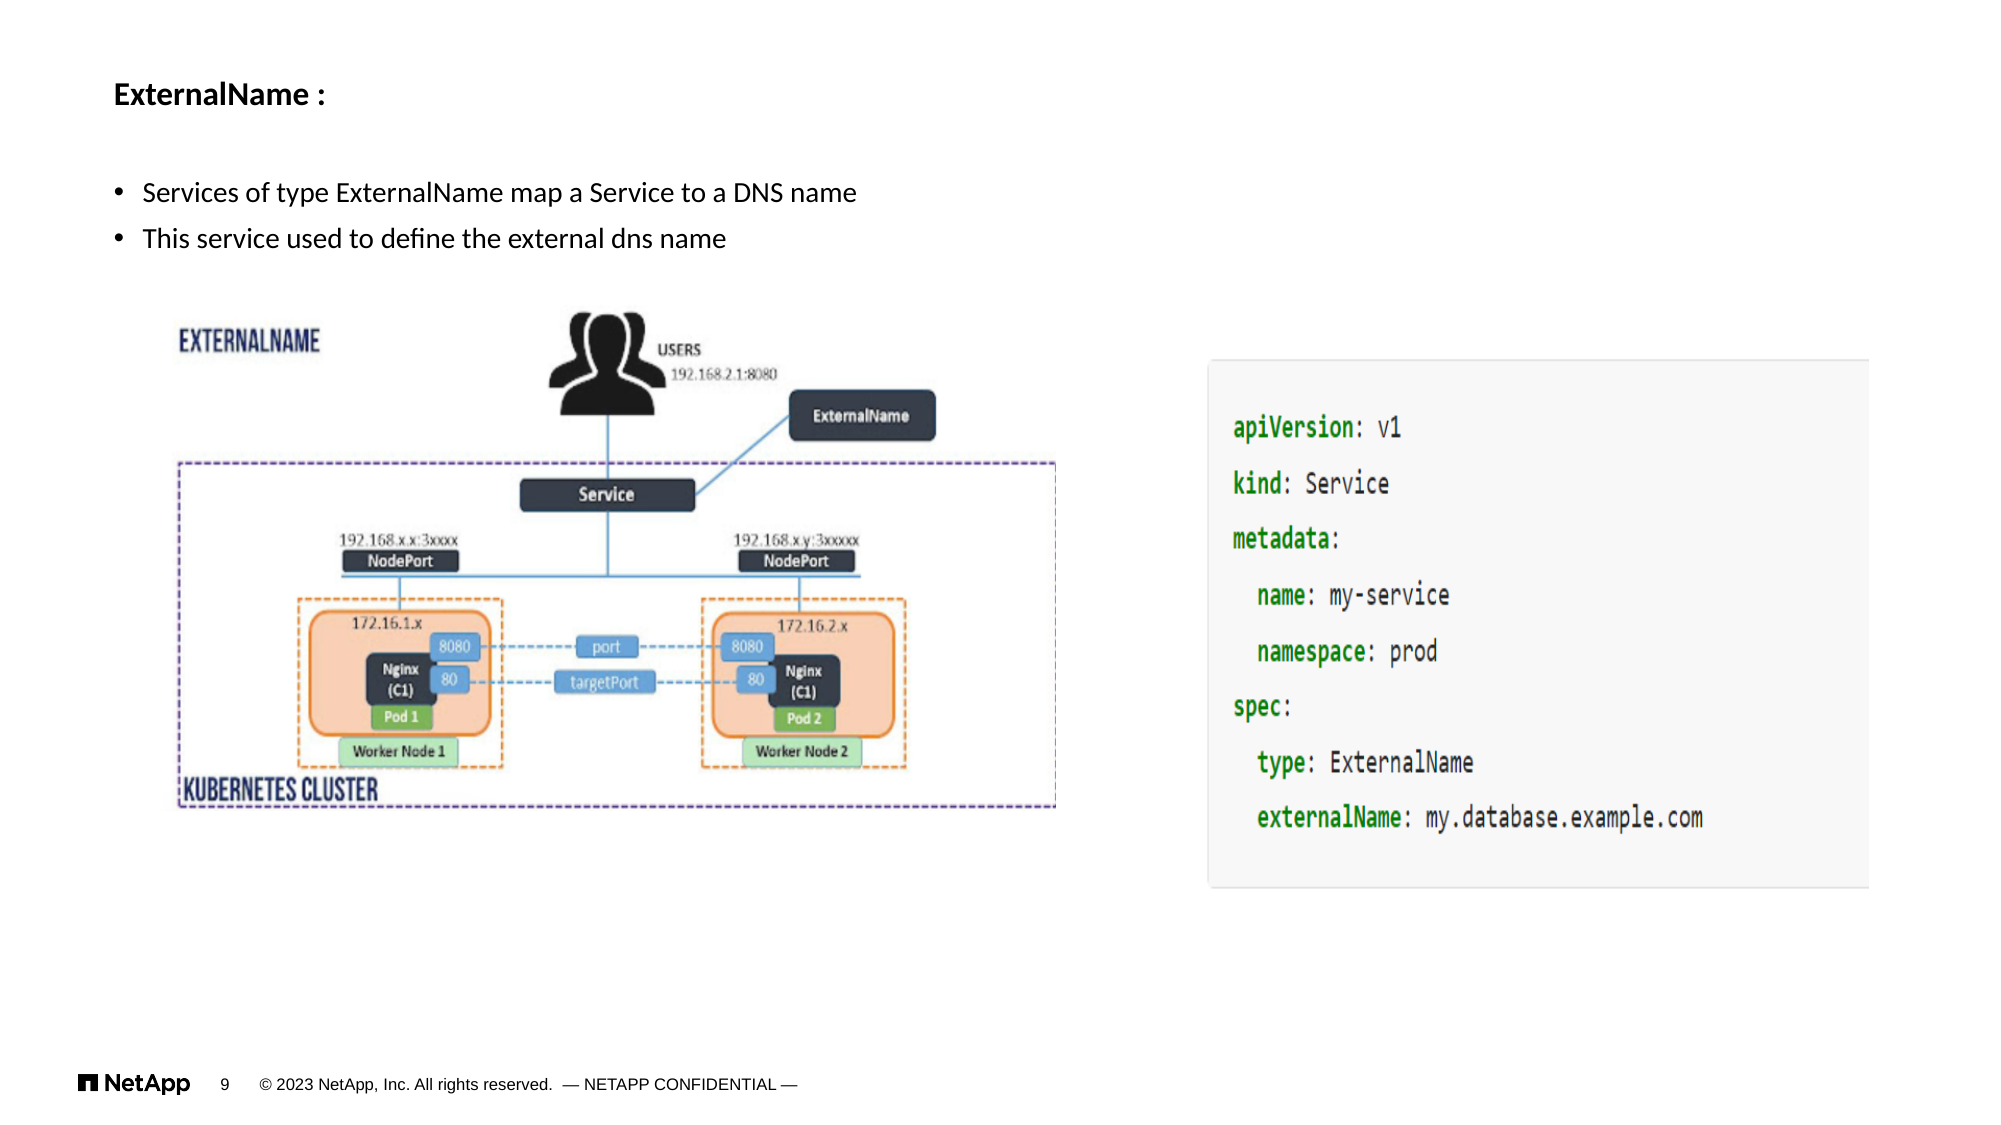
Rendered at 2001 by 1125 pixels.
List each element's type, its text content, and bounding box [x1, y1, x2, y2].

slide_number 9 [191, 1073, 258, 1094]
footer © 2023 NetApp, Inc. All rights reserved. — NETAPP CONFIDENTIAL — [259, 1073, 986, 1094]
picture [78, 1074, 190, 1095]
picture [1195, 348, 1869, 937]
picture [163, 302, 1056, 811]
list ExternalName : Services of type ExternalName map a Service to a DNS name This service used to define the external dns name [61, 67, 1938, 983]
